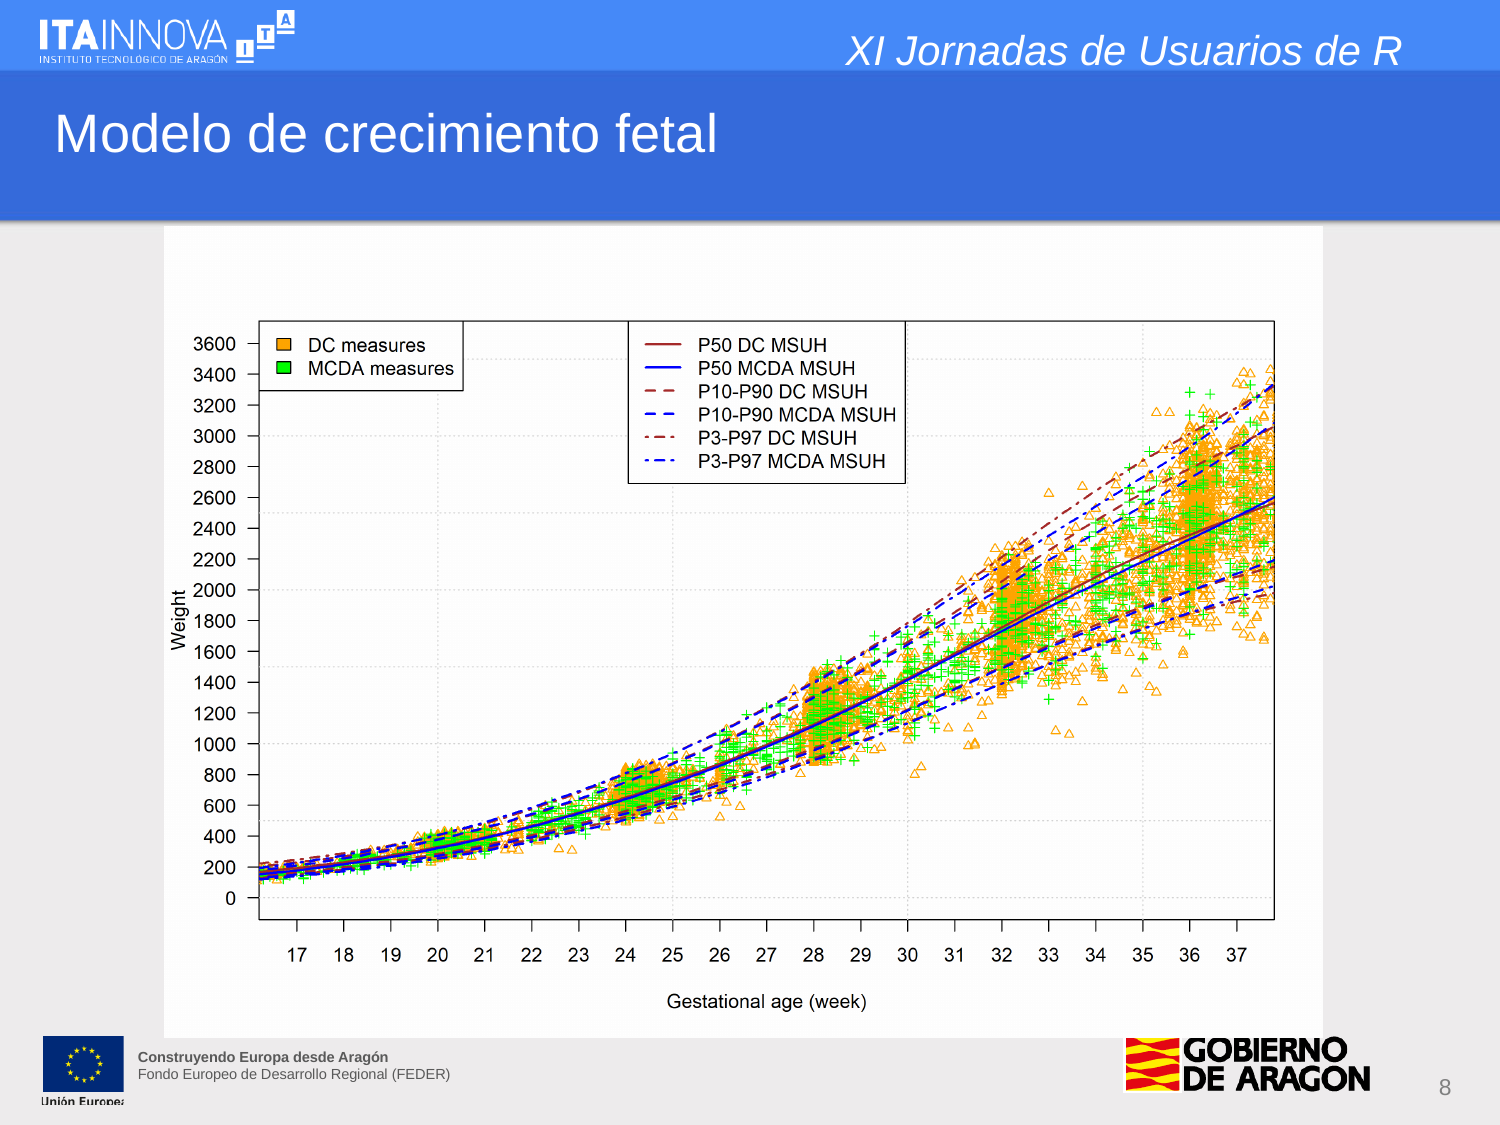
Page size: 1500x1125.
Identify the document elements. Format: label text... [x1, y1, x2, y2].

slide_number 7 [1390, 1065, 1500, 1106]
title Modelo de crecimiento fetal [40, 91, 1425, 222]
picture [0, 0, 1500, 1125]
text_box XI Jornadas de Usuarios de R [830, 0, 1436, 82]
